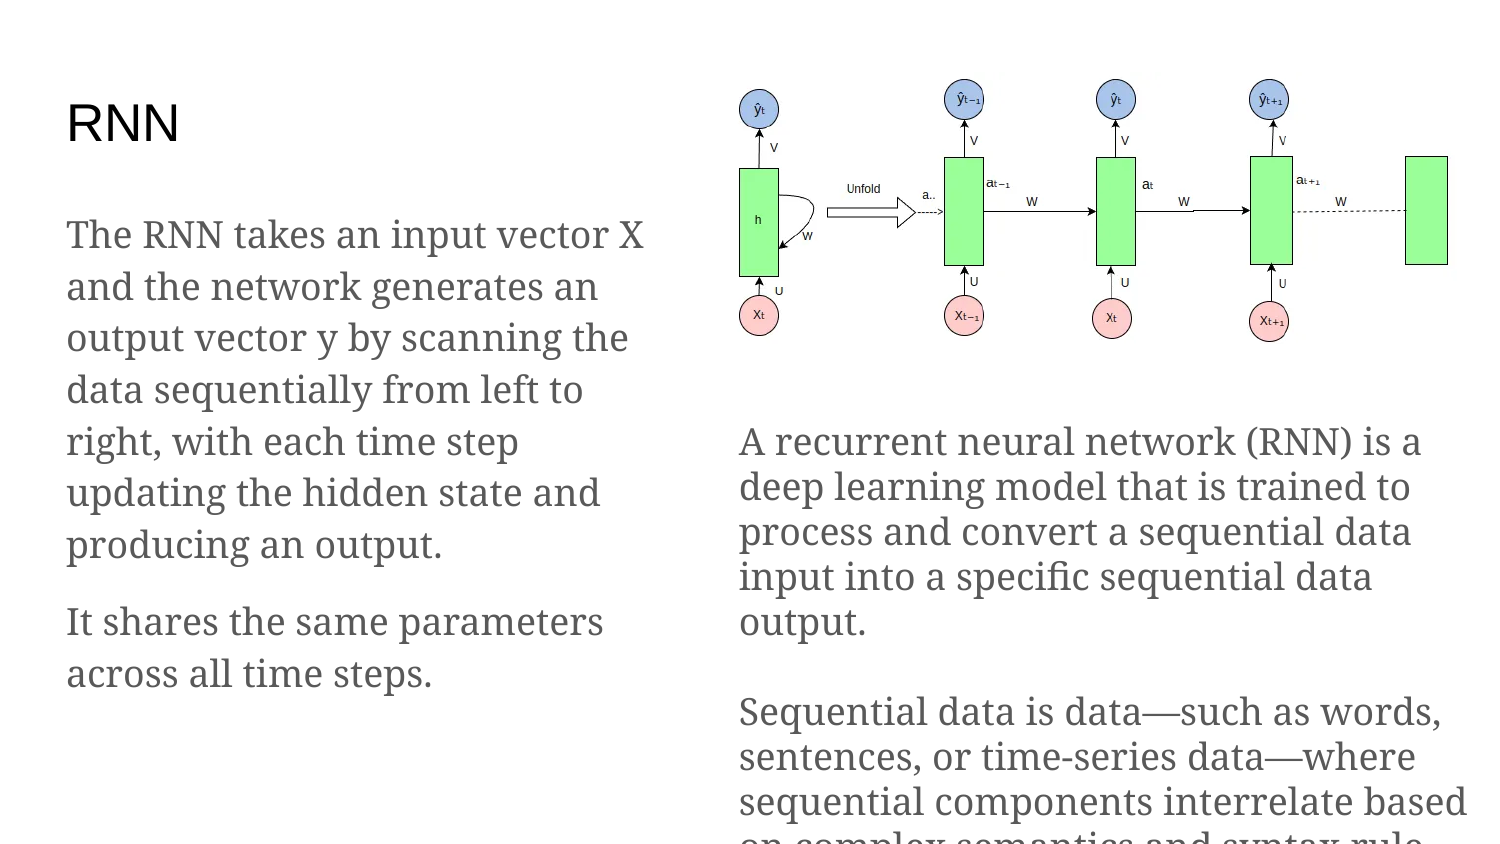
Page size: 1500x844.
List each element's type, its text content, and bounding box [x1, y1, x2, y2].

list The RNN takes an input vector X and the network generates an output vector y by scanning the data sequentially from left to right, with each time step updating the hidden state and producing an output. It shares the same parameters across all time steps. [51, 189, 681, 750]
title RNN [51, 72, 722, 167]
text_box A recurrent neural network (RNN) is a deep learning model that is trained to process and convert a sequential data input into a specific sequential data output. Sequential data is data—such as words, sentences, or time-series data—where sequential components interrelate based on complex semantics and syntax rule [723, 402, 1485, 826]
picture [723, 72, 1457, 344]
